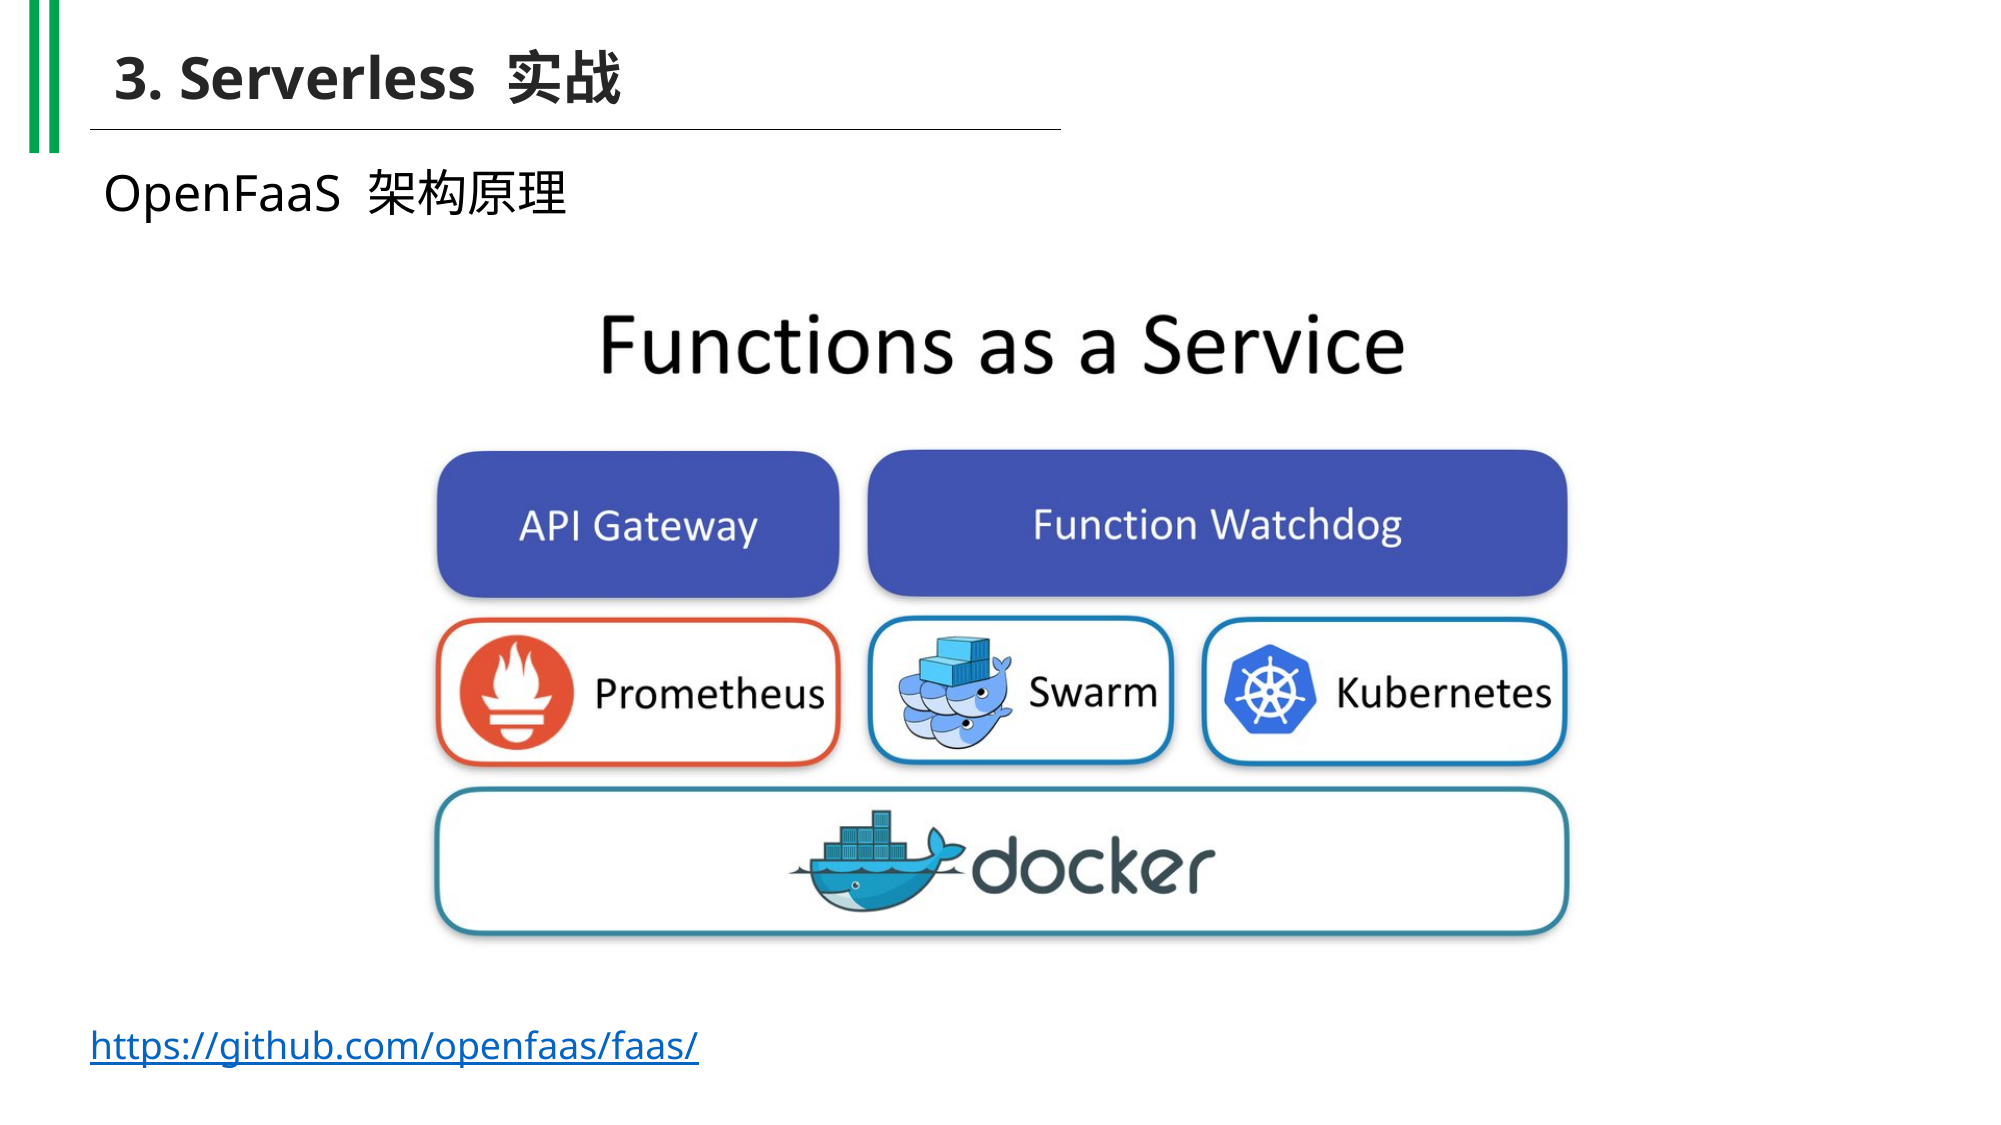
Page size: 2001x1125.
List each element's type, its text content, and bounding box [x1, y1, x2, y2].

text_box OpenFaaS 架构原理 [88, 154, 582, 229]
text_box https://github.com/openfaas/faas/ [74, 1014, 714, 1081]
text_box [29, 0, 1061, 154]
picture [374, 278, 1625, 996]
